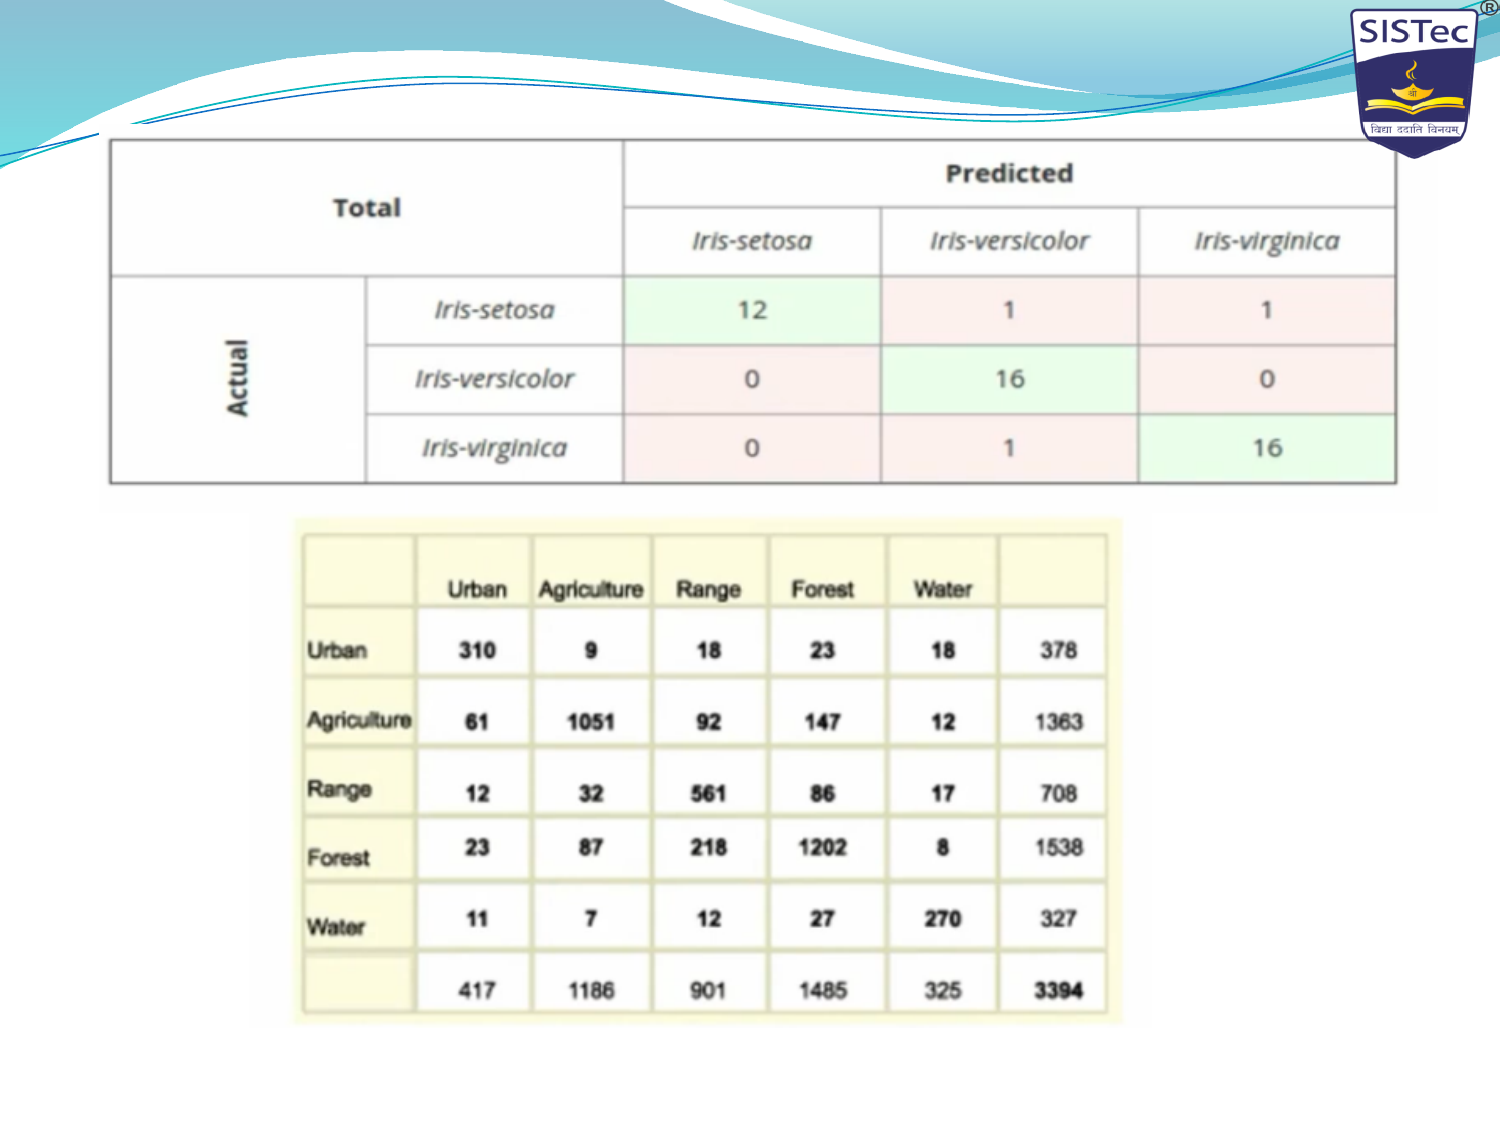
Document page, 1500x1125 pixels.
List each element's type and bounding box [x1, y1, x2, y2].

picture [1349, 0, 1500, 159]
list [249, 512, 1152, 1029]
picture [99, 124, 1438, 513]
